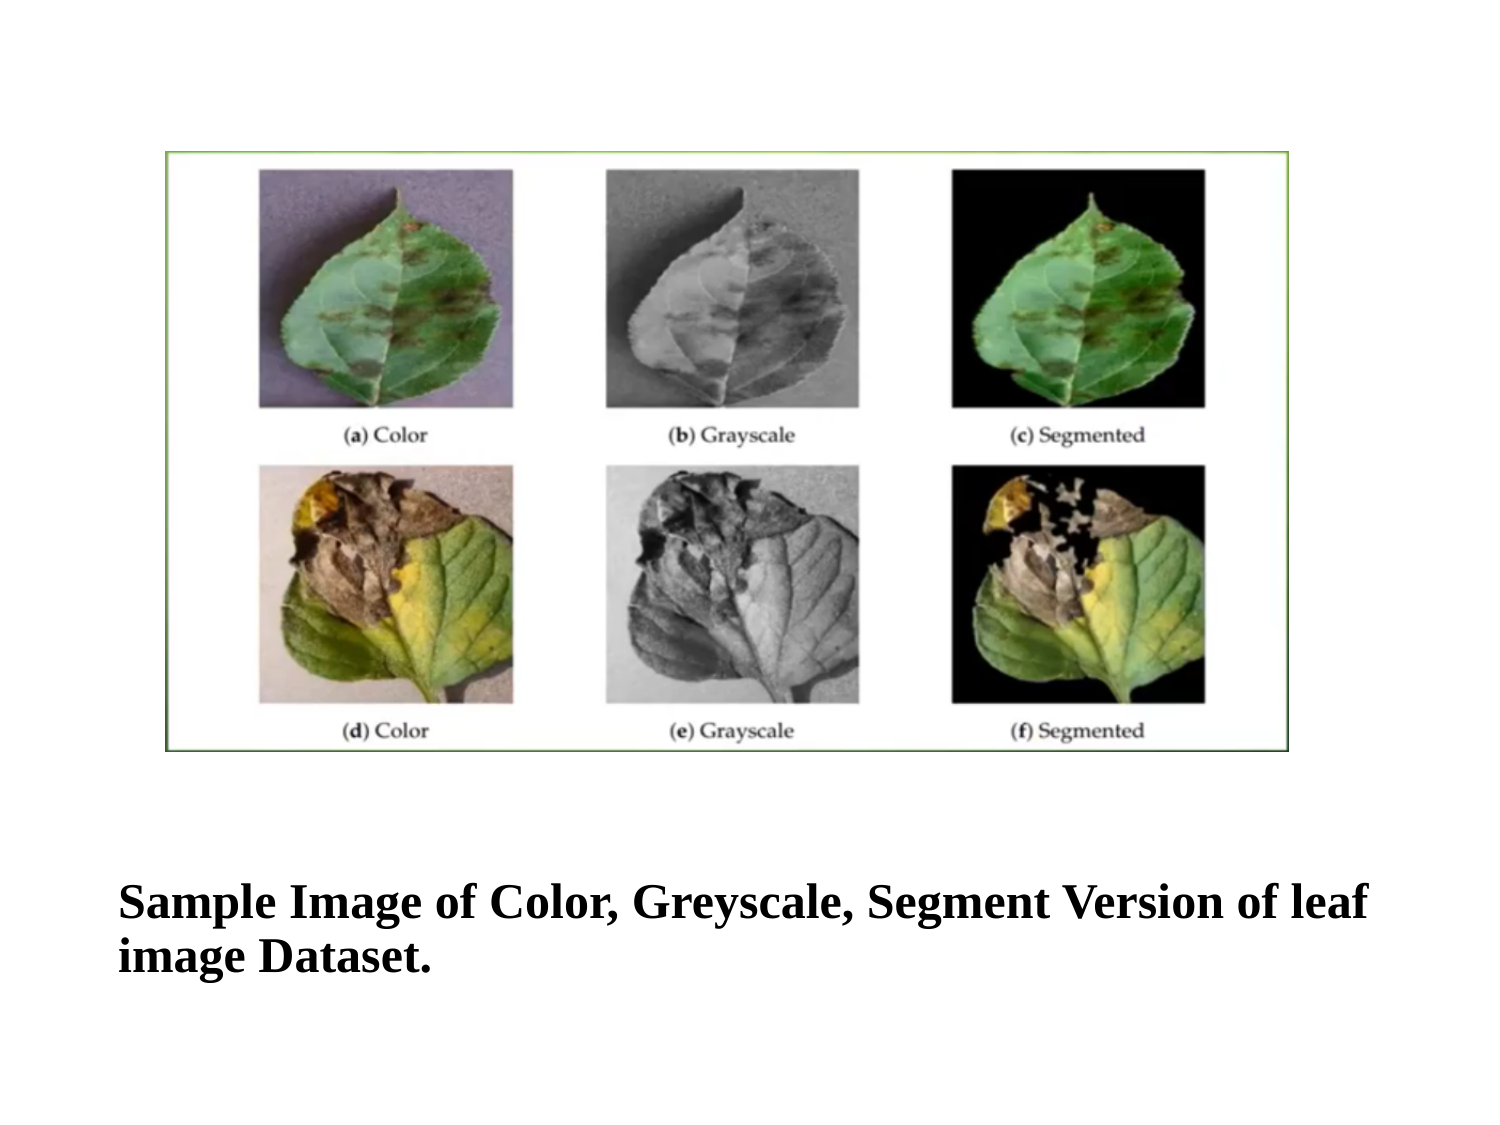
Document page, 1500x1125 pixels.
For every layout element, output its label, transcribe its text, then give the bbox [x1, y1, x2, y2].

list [165, 151, 1289, 752]
title Sample Image of Color, Greyscale, Segment Version of leaf image Dataset. [103, 845, 1397, 1014]
